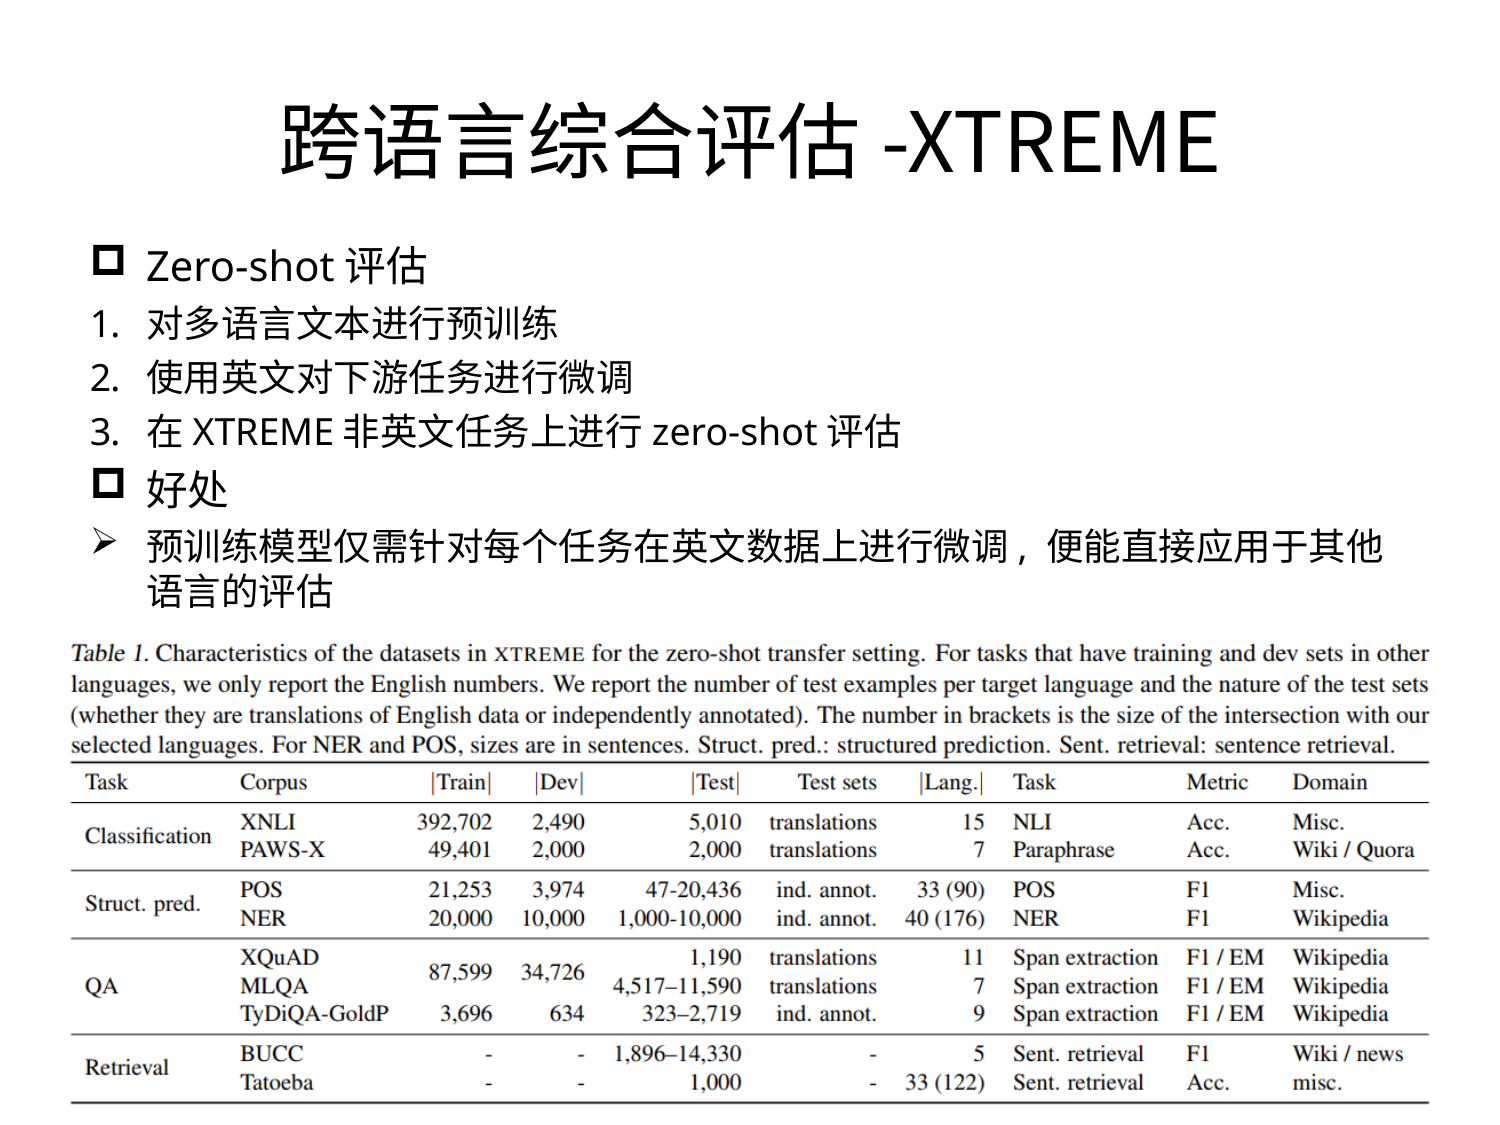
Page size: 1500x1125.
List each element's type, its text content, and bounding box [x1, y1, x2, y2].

picture [66, 637, 1434, 1107]
title 跨语言综合评估-XTREME [75, 45, 1425, 232]
text_box Zero-shot评估 对多语言文本进行预训练 使用英文对下游任务进行微调 在XTREME非英文任务上进行zero-shot评估 好处 预训练模型仅需针对每个任务在英文数据上进行微调, 便能直接应用于其他语言的评估 [74, 232, 1425, 637]
